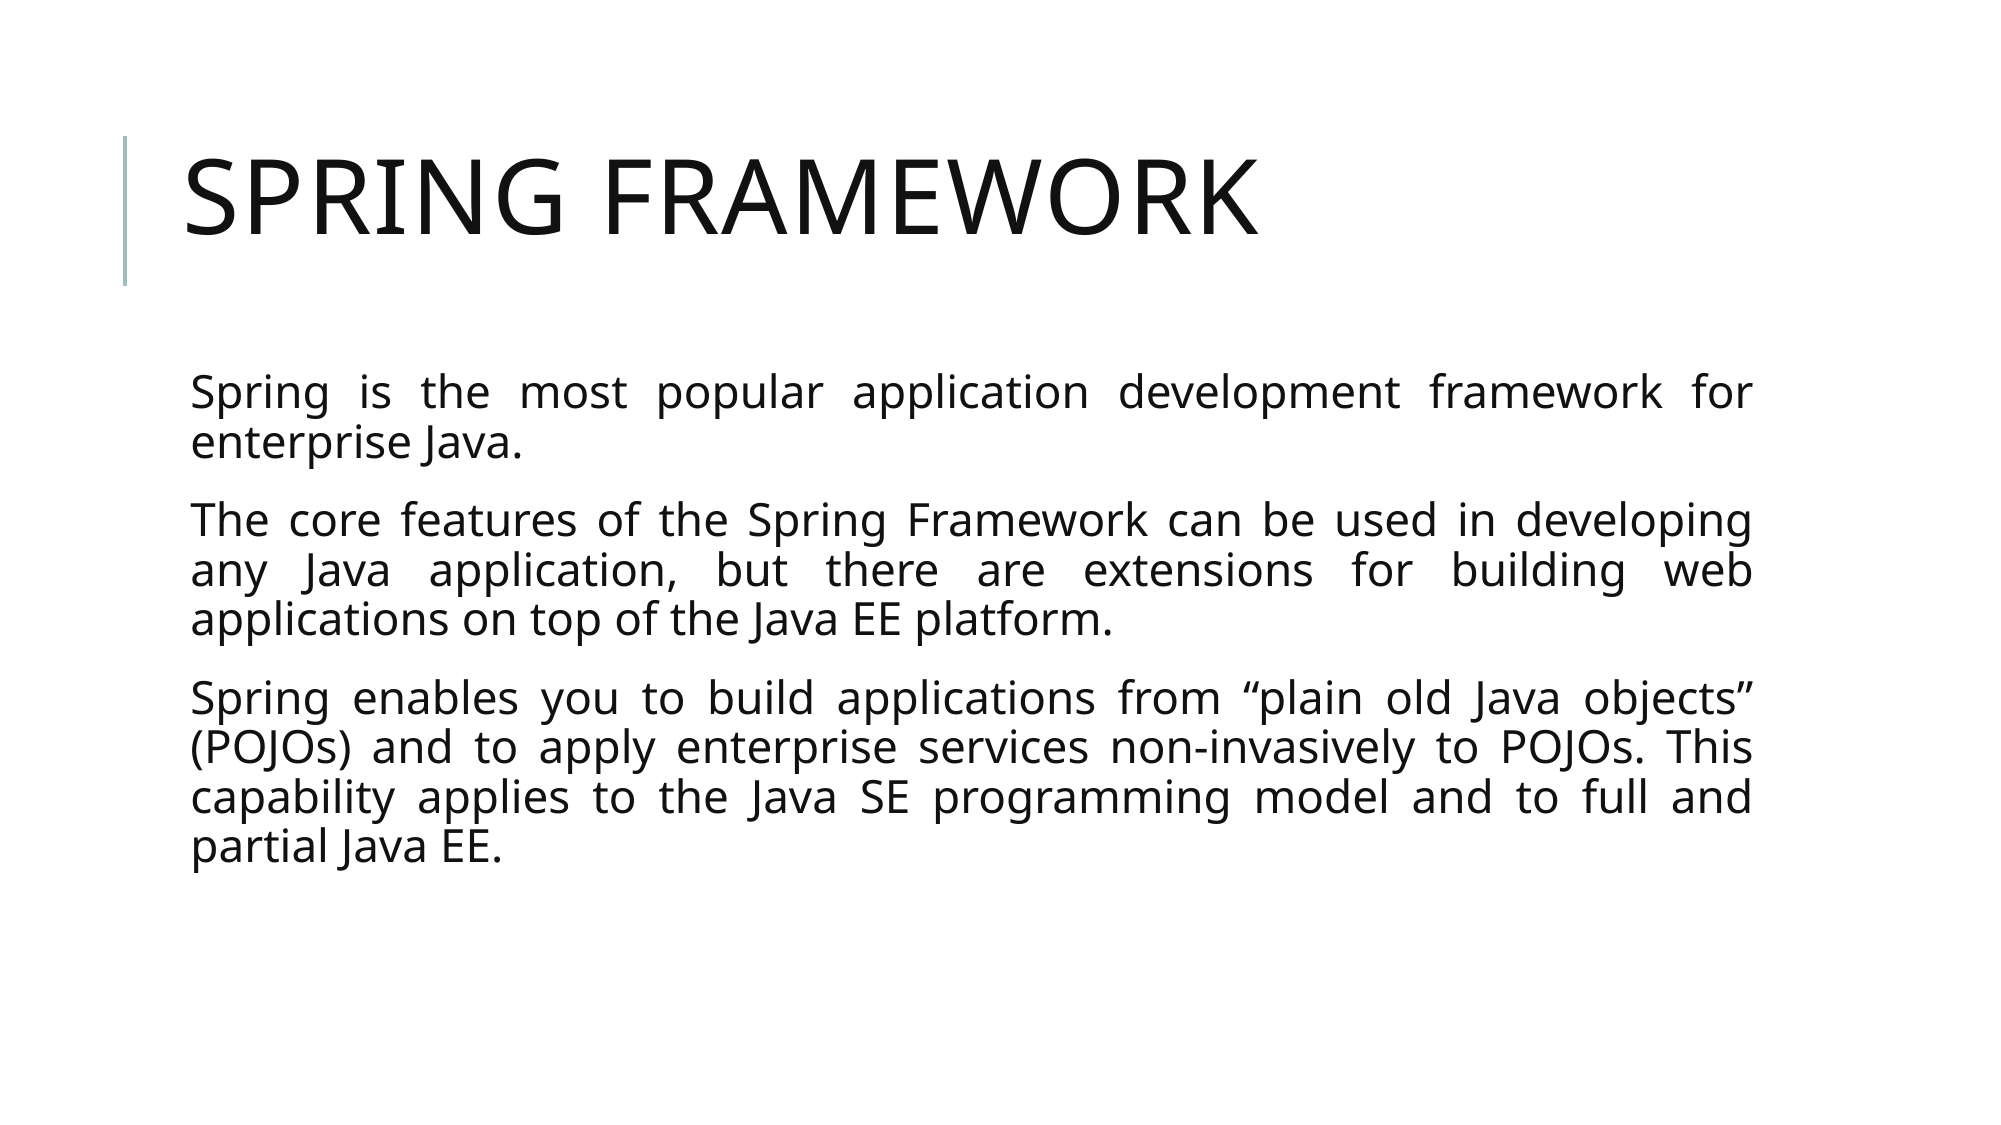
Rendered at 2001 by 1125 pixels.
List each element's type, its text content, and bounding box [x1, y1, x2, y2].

list Spring is the most popular application development framework for enterprise Java. The core features of the Spring Framework can be used in developing any Java application, but there are extensions for building web applications on top of the Java EE platform. Spring enables you to build applications from “plain old Java objects” (POJOs) and to apply enterprise services non-invasively to POJOs. This capability applies to the Java SE programming model and to full and partial Java EE. [168, 361, 1763, 897]
title SPRING FRAMEWORK [168, 144, 1763, 361]
